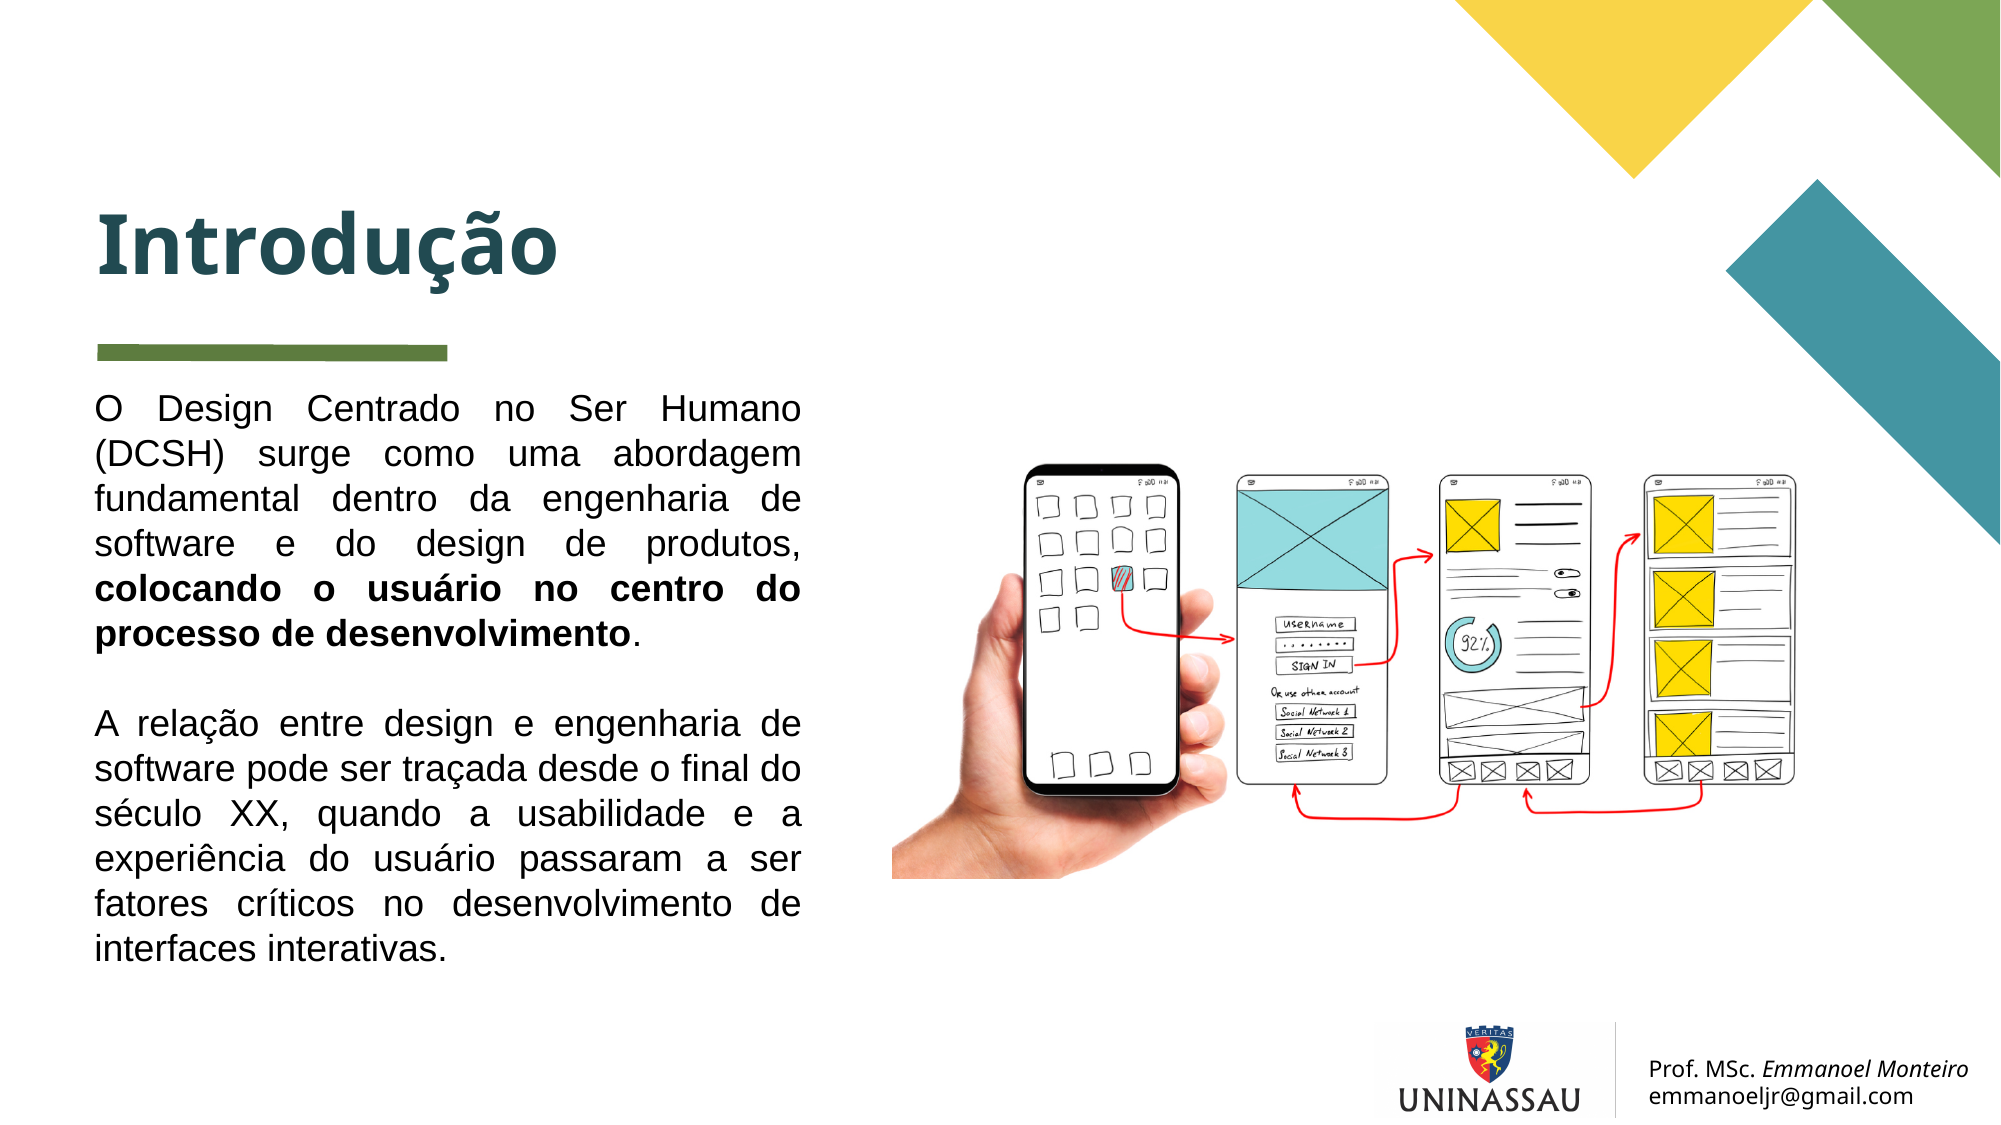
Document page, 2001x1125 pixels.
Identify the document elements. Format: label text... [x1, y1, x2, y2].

picture [892, 433, 1856, 879]
text_box Prof. MSc. Emmanoel Monteiro emmanoeljr@gmail.com [1633, 1046, 2000, 1117]
text_box O Design Centrado no Ser Humano (DCSH) surge como uma abordagem fundamental dentro da engenharia de software e do design de produtos, colocando o usuário no centro do processo de desenvolvimento. A relação entre design e engenharia de software pode ser traçada desde o final do século XX, quando a usabilidade e a experiência do usuário passaram a ser fatores críticos no desenvolvimento de interfaces interativas. [79, 376, 817, 977]
picture [1373, 1022, 1616, 1118]
title Introdução [97, 32, 1898, 291]
